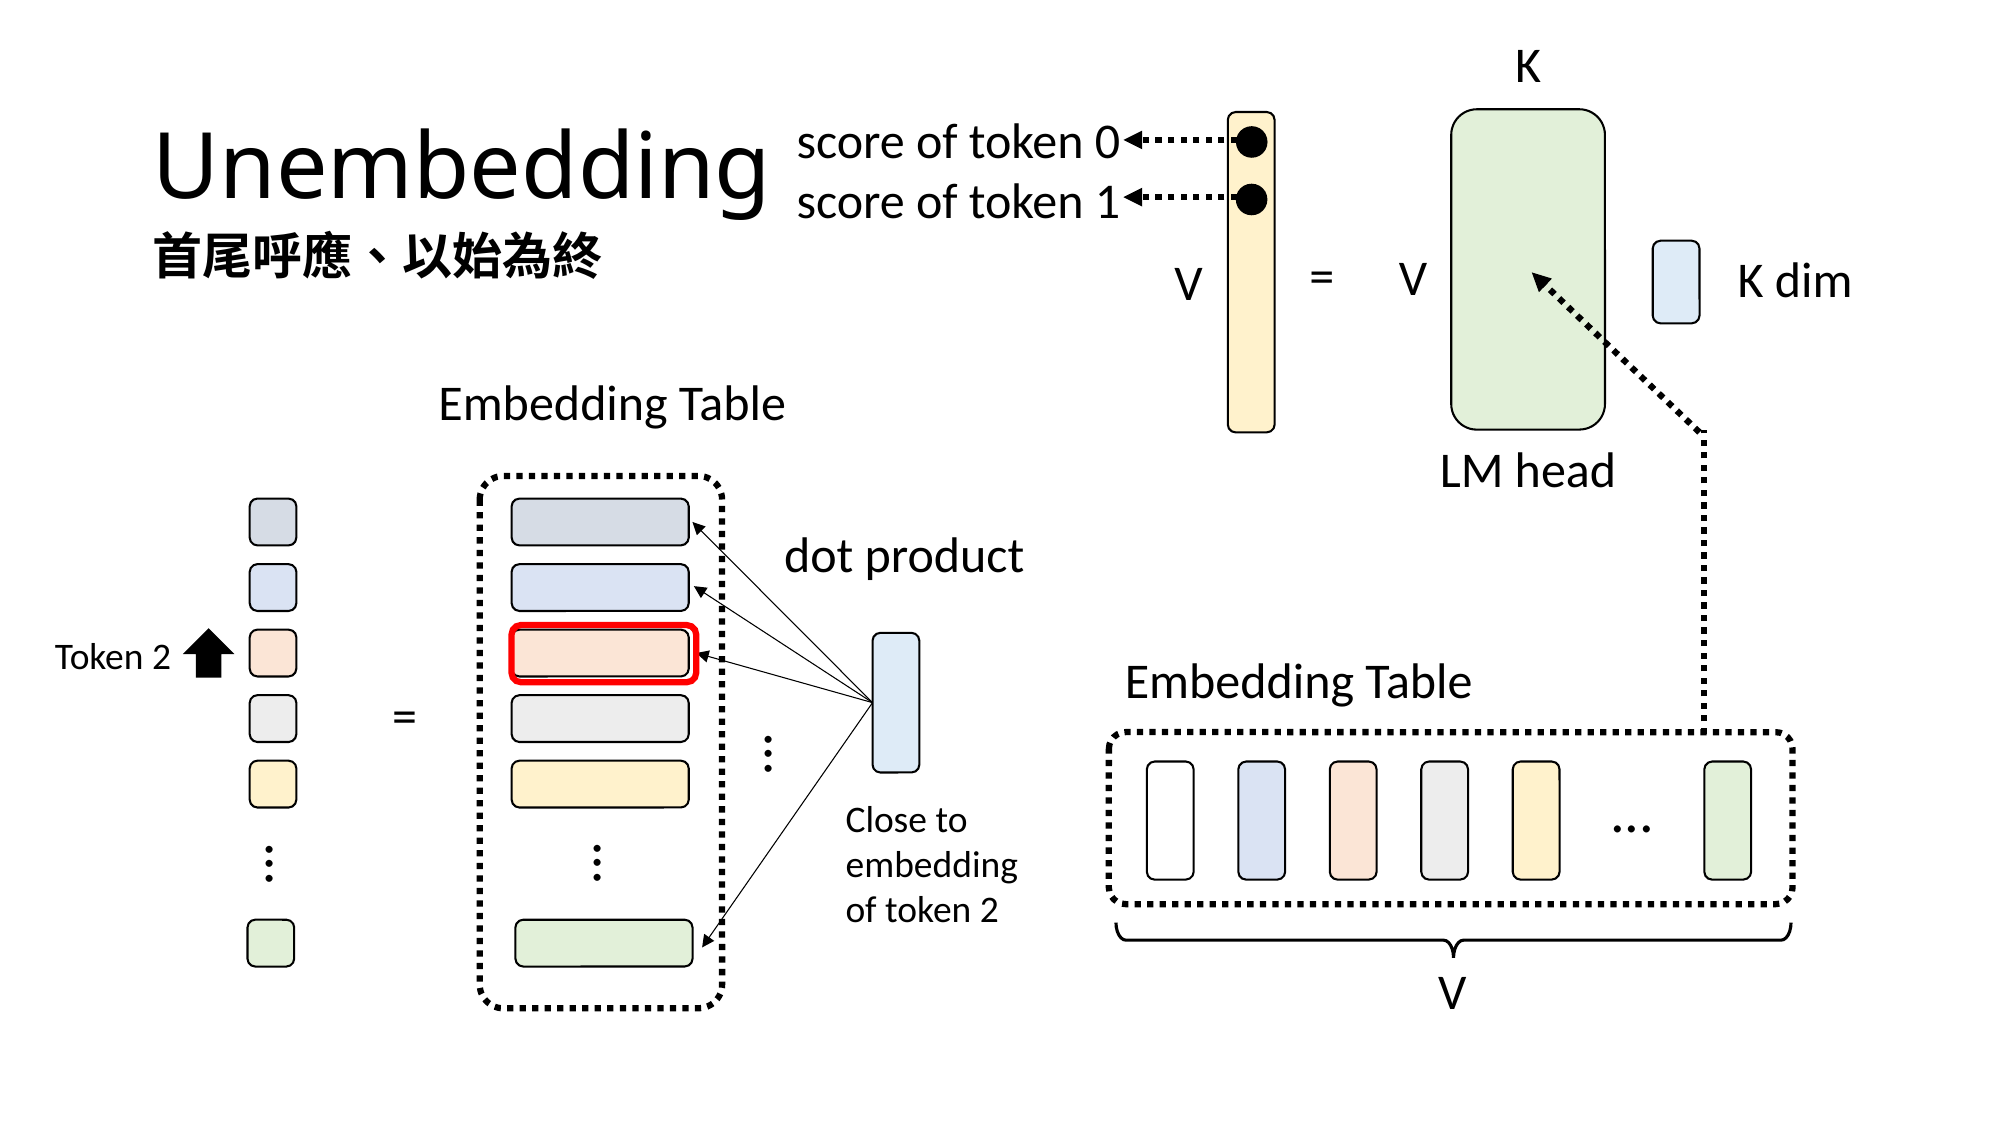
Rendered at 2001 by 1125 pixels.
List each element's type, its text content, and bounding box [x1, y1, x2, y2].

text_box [735, 24, 1903, 506]
text_box [873, 631, 921, 774]
text_box [248, 563, 298, 613]
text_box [693, 586, 873, 703]
text_box Close to embedding of token 2 [873, 787, 1009, 937]
text_box [248, 628, 298, 678]
text_box [478, 474, 724, 1010]
title Unembedding [137, 59, 735, 278]
text_box [246, 920, 296, 968]
text_box [188, 628, 235, 678]
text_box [1009, 641, 1793, 1028]
text_box dot product [769, 514, 1123, 590]
text_box [248, 694, 298, 744]
text_box [248, 759, 298, 808]
text_box [248, 497, 298, 547]
text_box Token 2 [40, 624, 188, 685]
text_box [511, 498, 693, 967]
text_box Embedding Table [322, 363, 735, 438]
text_box = [345, 676, 464, 752]
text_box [696, 653, 873, 703]
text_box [1531, 272, 1700, 433]
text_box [692, 521, 873, 703]
text_box 首尾呼應、以始為終 [137, 217, 719, 293]
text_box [702, 702, 873, 948]
text_box ... [247, 808, 333, 920]
